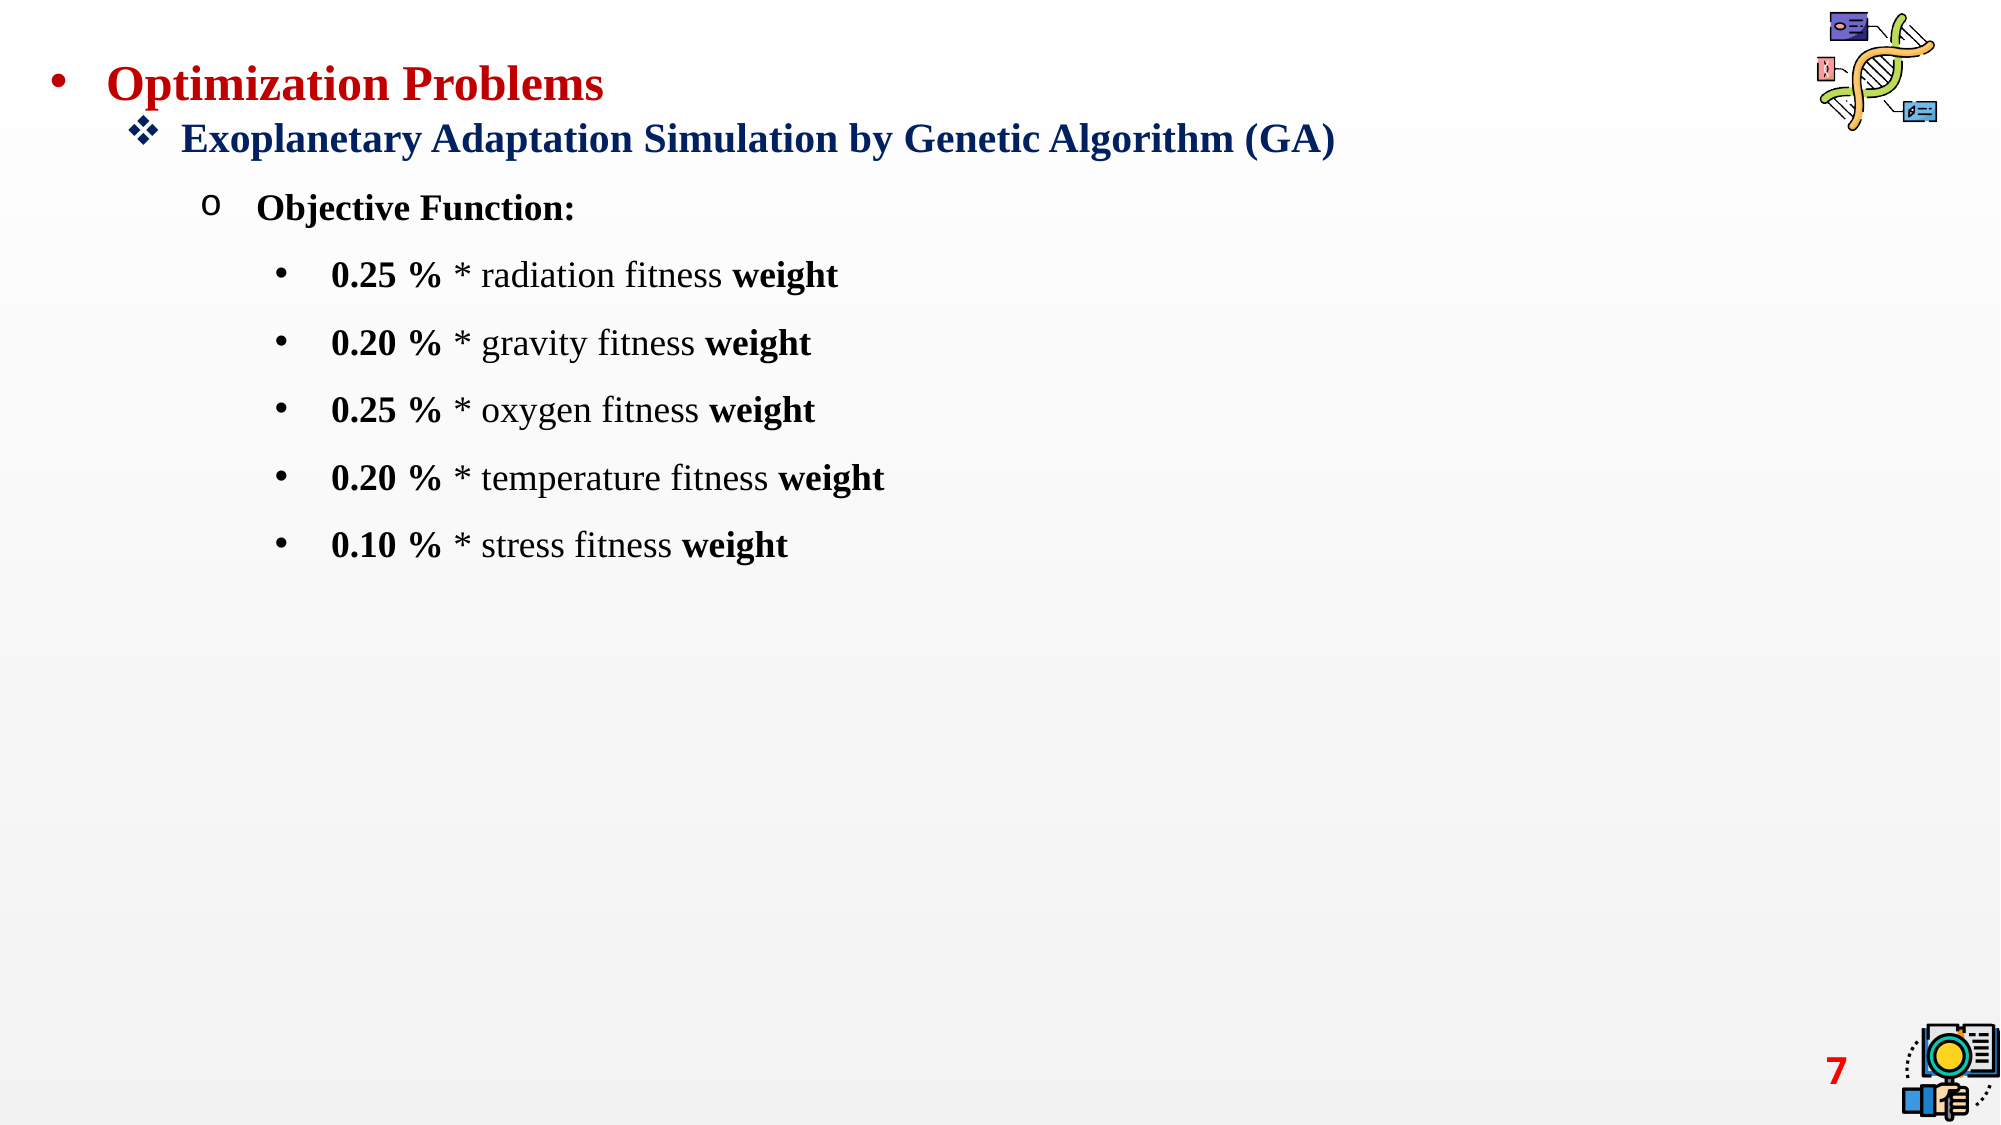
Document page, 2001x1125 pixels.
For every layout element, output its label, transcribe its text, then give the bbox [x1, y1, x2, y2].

picture [1901, 1023, 2000, 1123]
text_box Optimization Problems Exoplanetary Adaptation Simulation by Genetic Algorithm (GA) Objective Function: 0.25 % * radiation fitness weight 0.20 % * gravity fitness weight 0.25 % * oxygen fitness weight 0.20 % * temperature fitness weight 0.10 % * stress fitness weight [35, 42, 1941, 573]
slide_number 7 [1412, 1042, 1863, 1103]
picture [1757, 2, 2000, 140]
